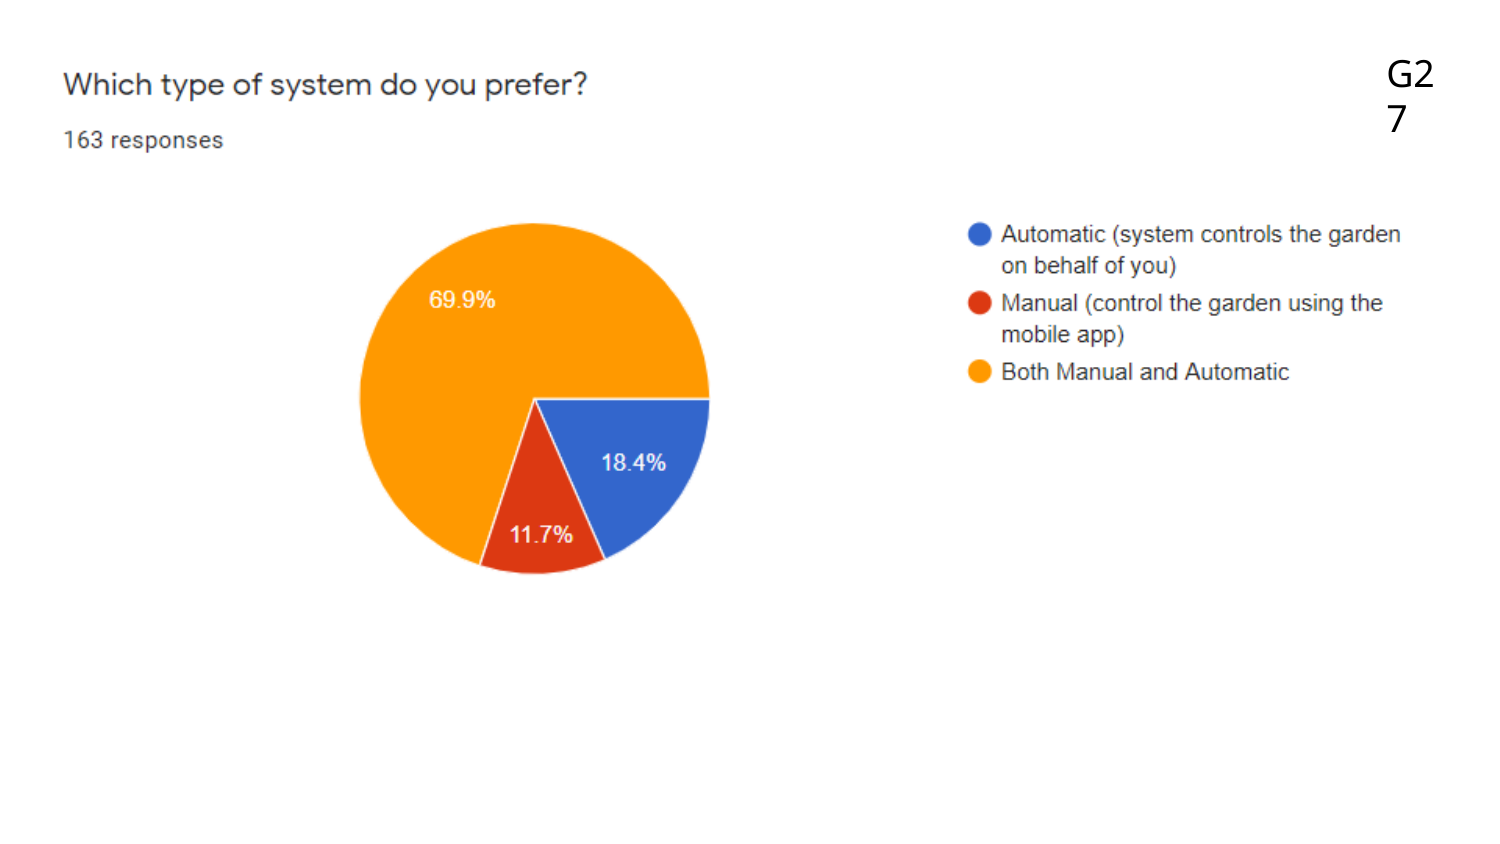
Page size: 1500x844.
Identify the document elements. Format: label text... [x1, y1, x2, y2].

picture [49, 45, 1451, 615]
text_box G27 [1371, 34, 1471, 98]
